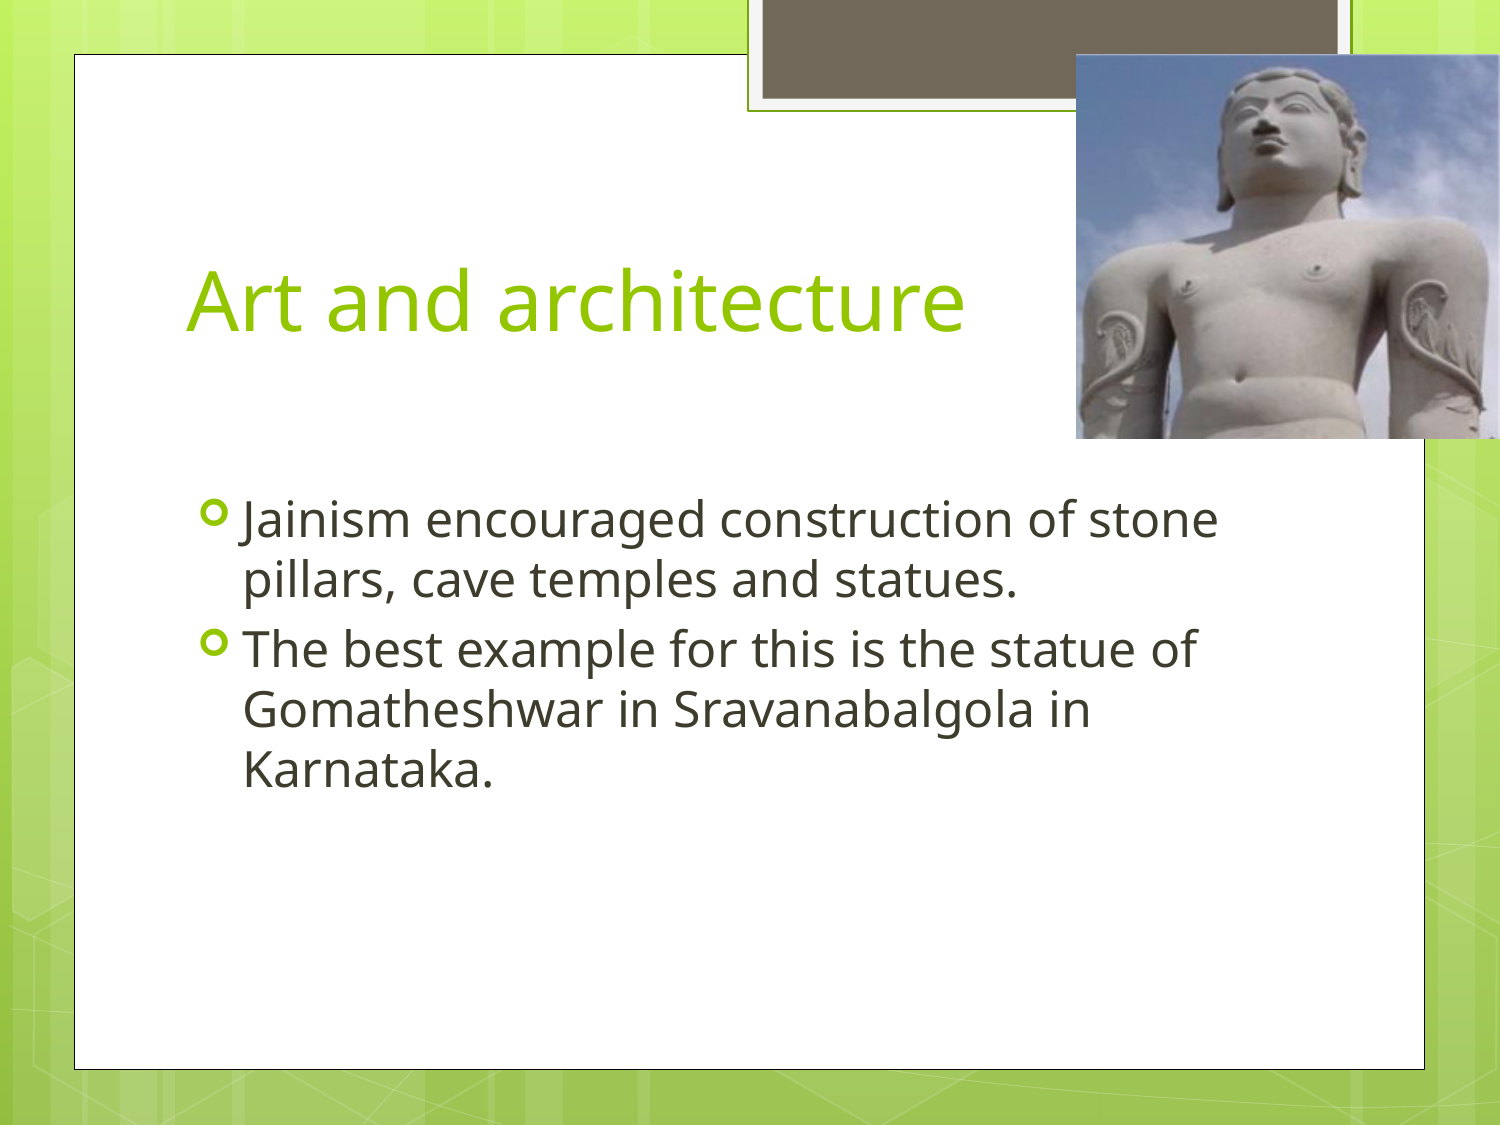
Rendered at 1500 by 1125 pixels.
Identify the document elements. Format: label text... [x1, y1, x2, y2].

picture [1076, 54, 1500, 440]
list Jainism encouraged construction of stone pillars, cave temples and statues. The best example for this is the statue of Gomatheshwar in Sravanabalgola in Karnataka. [171, 479, 1283, 957]
title Art and architecture [171, 168, 1070, 357]
